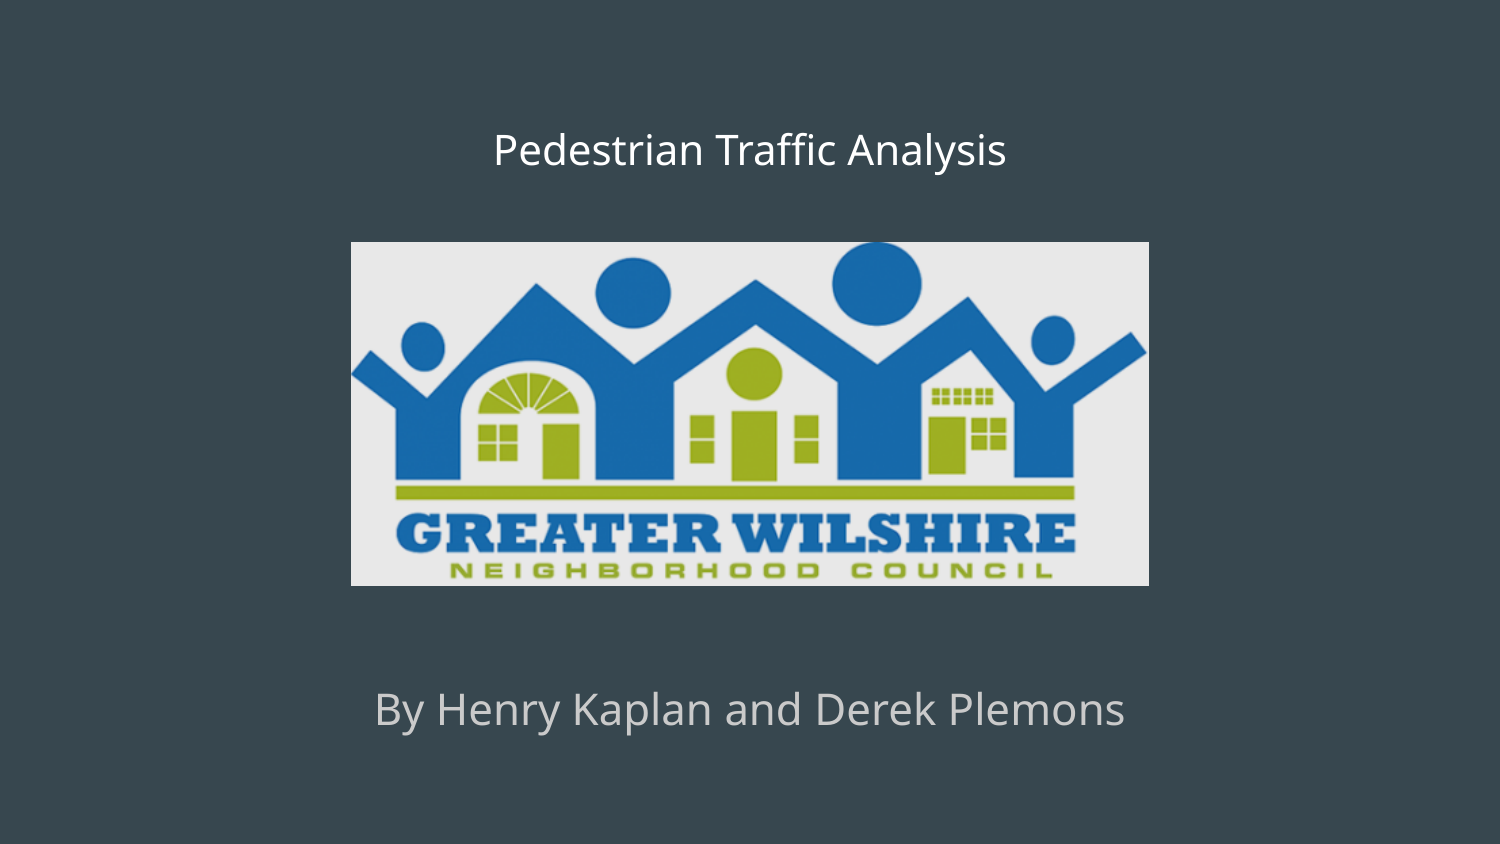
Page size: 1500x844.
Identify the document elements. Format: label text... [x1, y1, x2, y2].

title Pedestrian Traffic Analysis [200, 48, 1300, 193]
subtitle By Henry Kaplan and Derek Plemons [110, 663, 1390, 794]
picture [351, 242, 1149, 587]
